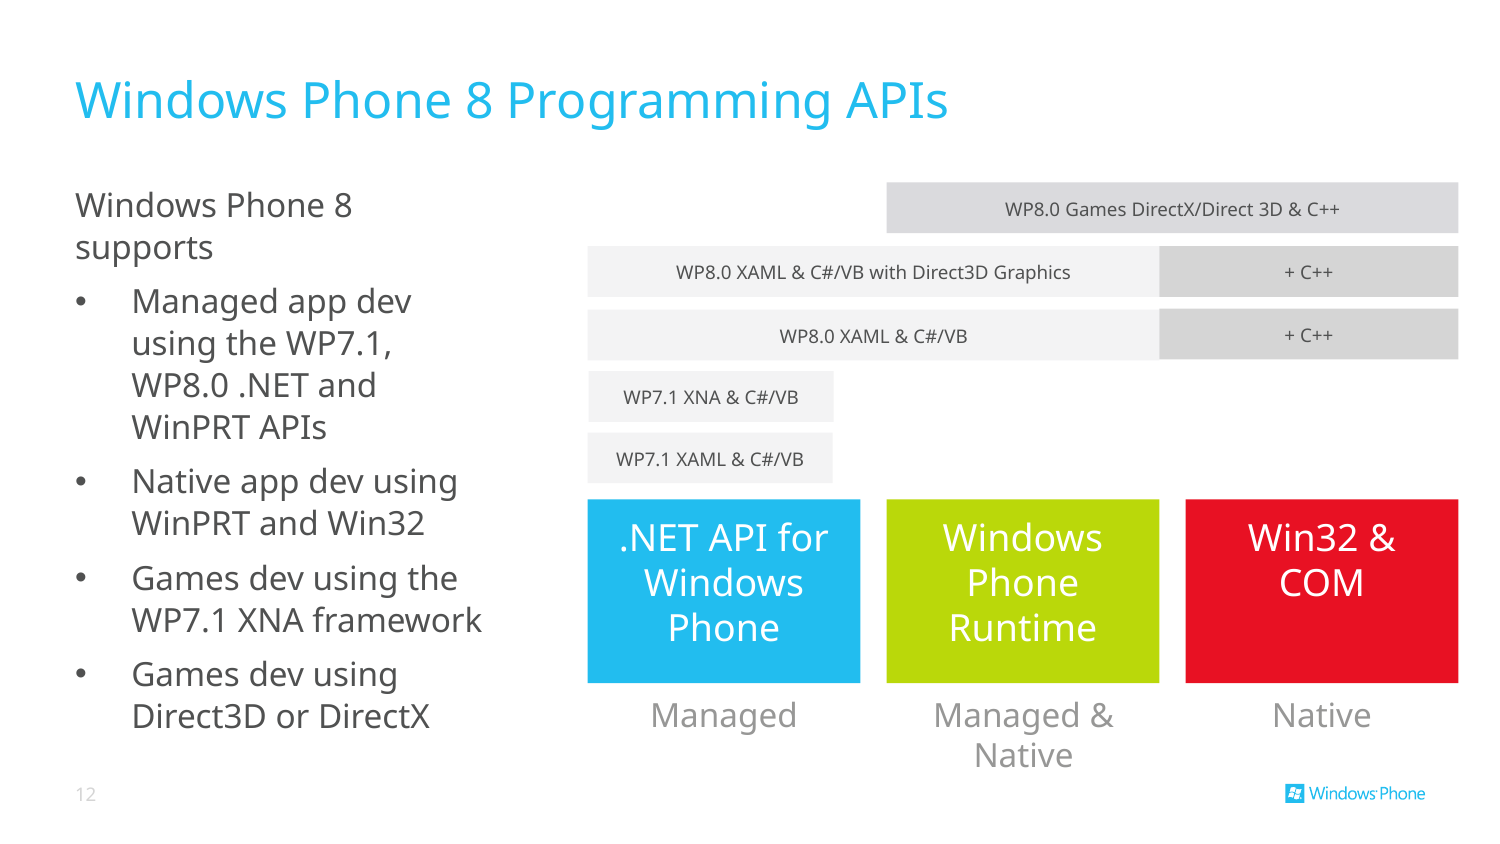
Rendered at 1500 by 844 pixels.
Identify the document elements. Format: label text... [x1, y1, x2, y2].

list Windows Phone 8 supports Managed app dev using the WP7.1, WP8.0 .NET and WinPRT APIs Native app dev using WinPRT and Win32 Games dev using the WP7.1 XNA framework Games dev using Direct3D or DirectX [75, 182, 497, 705]
text_box + C++ [1157, 306, 1460, 361]
text_box WP8.0 XAML & C#/VB [586, 308, 1161, 363]
text_box Managed & Native [916, 693, 1132, 774]
slide_number 12 [75, 780, 113, 804]
text_box Native [1242, 693, 1402, 734]
text_box + C++ [1157, 244, 1460, 299]
title Windows Phone 8 Programming APIs [75, 65, 1425, 126]
text_box Win32 & COM [1183, 497, 1460, 685]
text_box WP7.1 XNA & C#/VB [586, 369, 836, 424]
text_box Managed [642, 693, 806, 734]
text_box WP7.1 XAML & C#/VB [585, 430, 835, 485]
text_box WP8.0 Games DirectX/Direct 3D & C++ [884, 180, 1460, 235]
text_box .NET API for Windows Phone [585, 497, 862, 685]
text_box WP8.0 XAML & C#/VB with Direct3D Graphics [586, 244, 1157, 299]
text_box Windows Phone Runtime [884, 497, 1161, 685]
